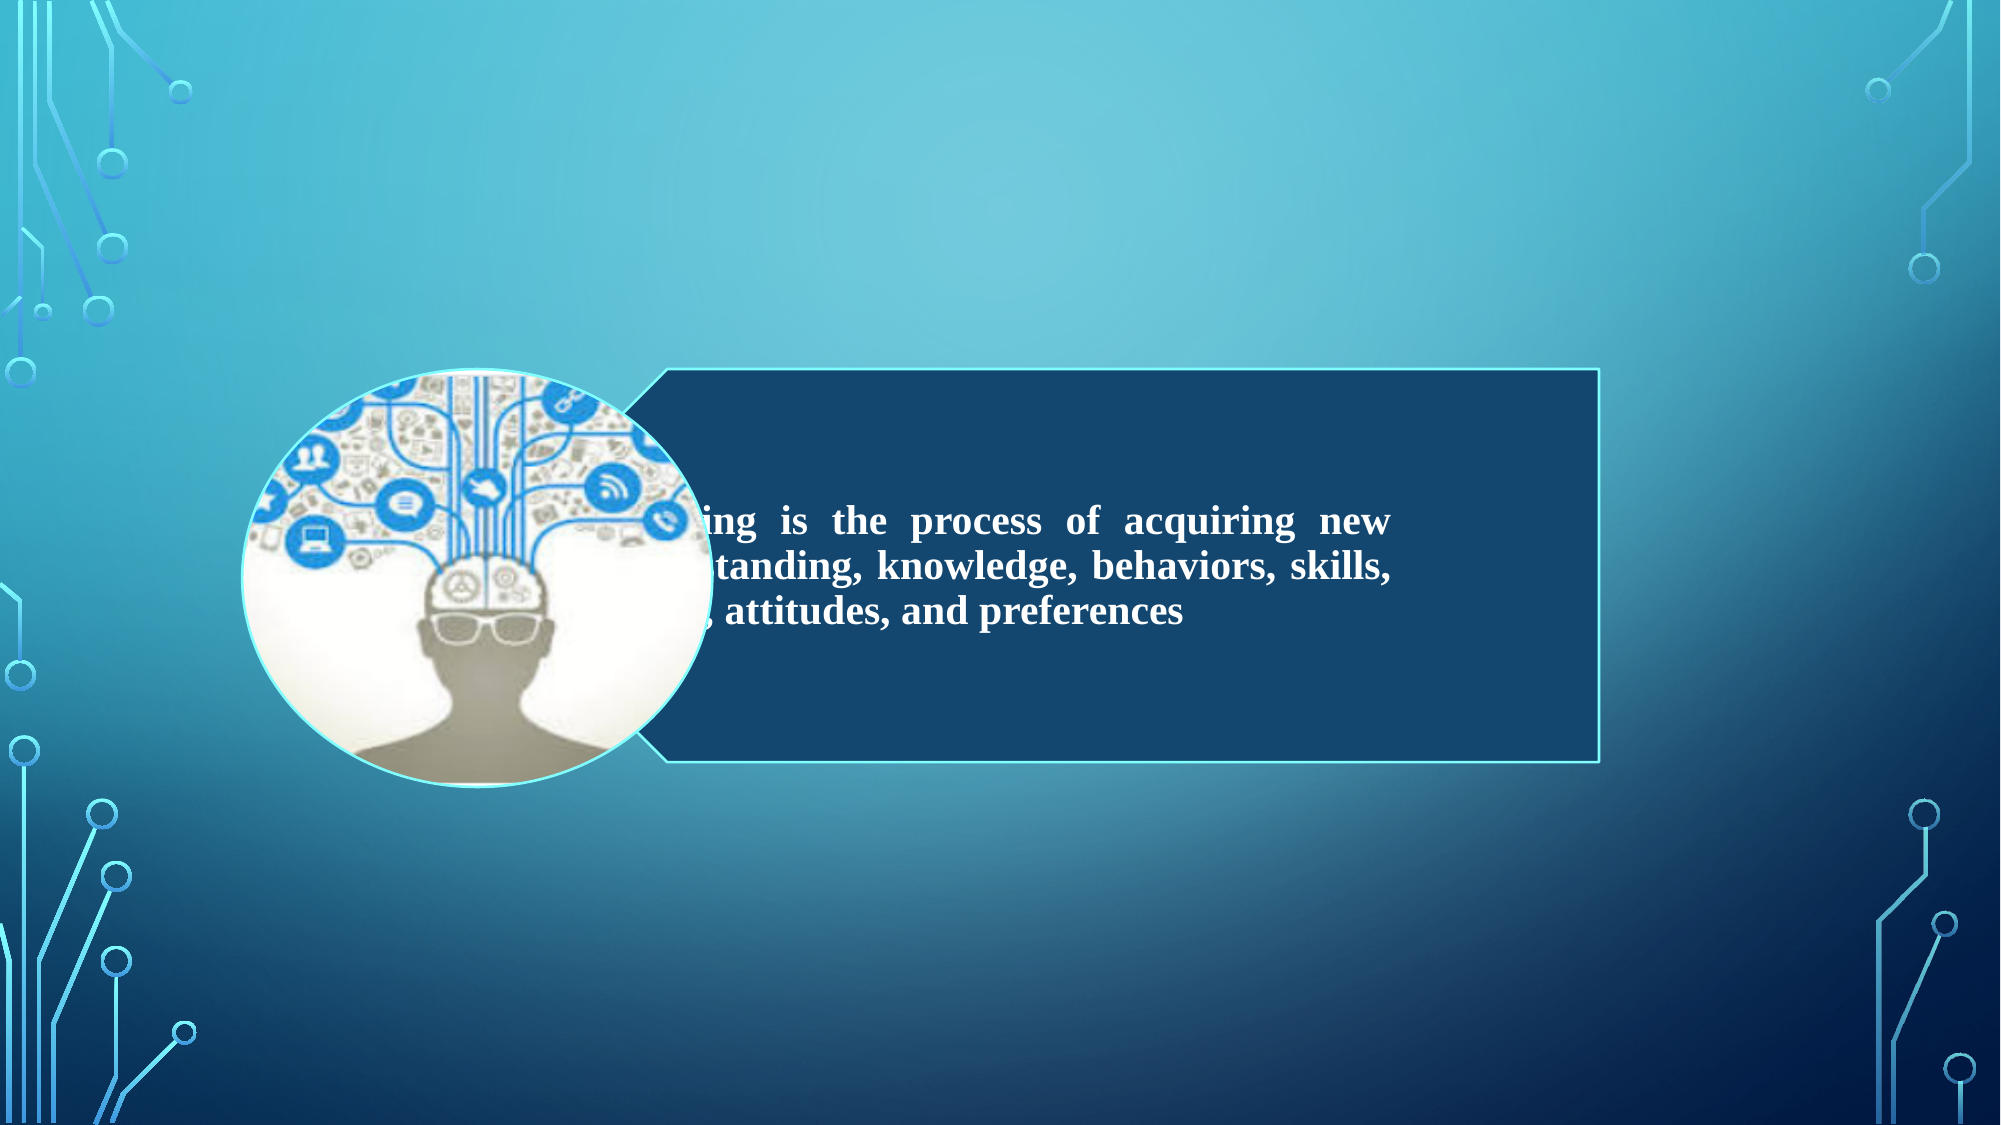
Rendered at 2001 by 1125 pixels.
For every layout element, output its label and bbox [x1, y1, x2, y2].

list [186, 368, 1883, 840]
